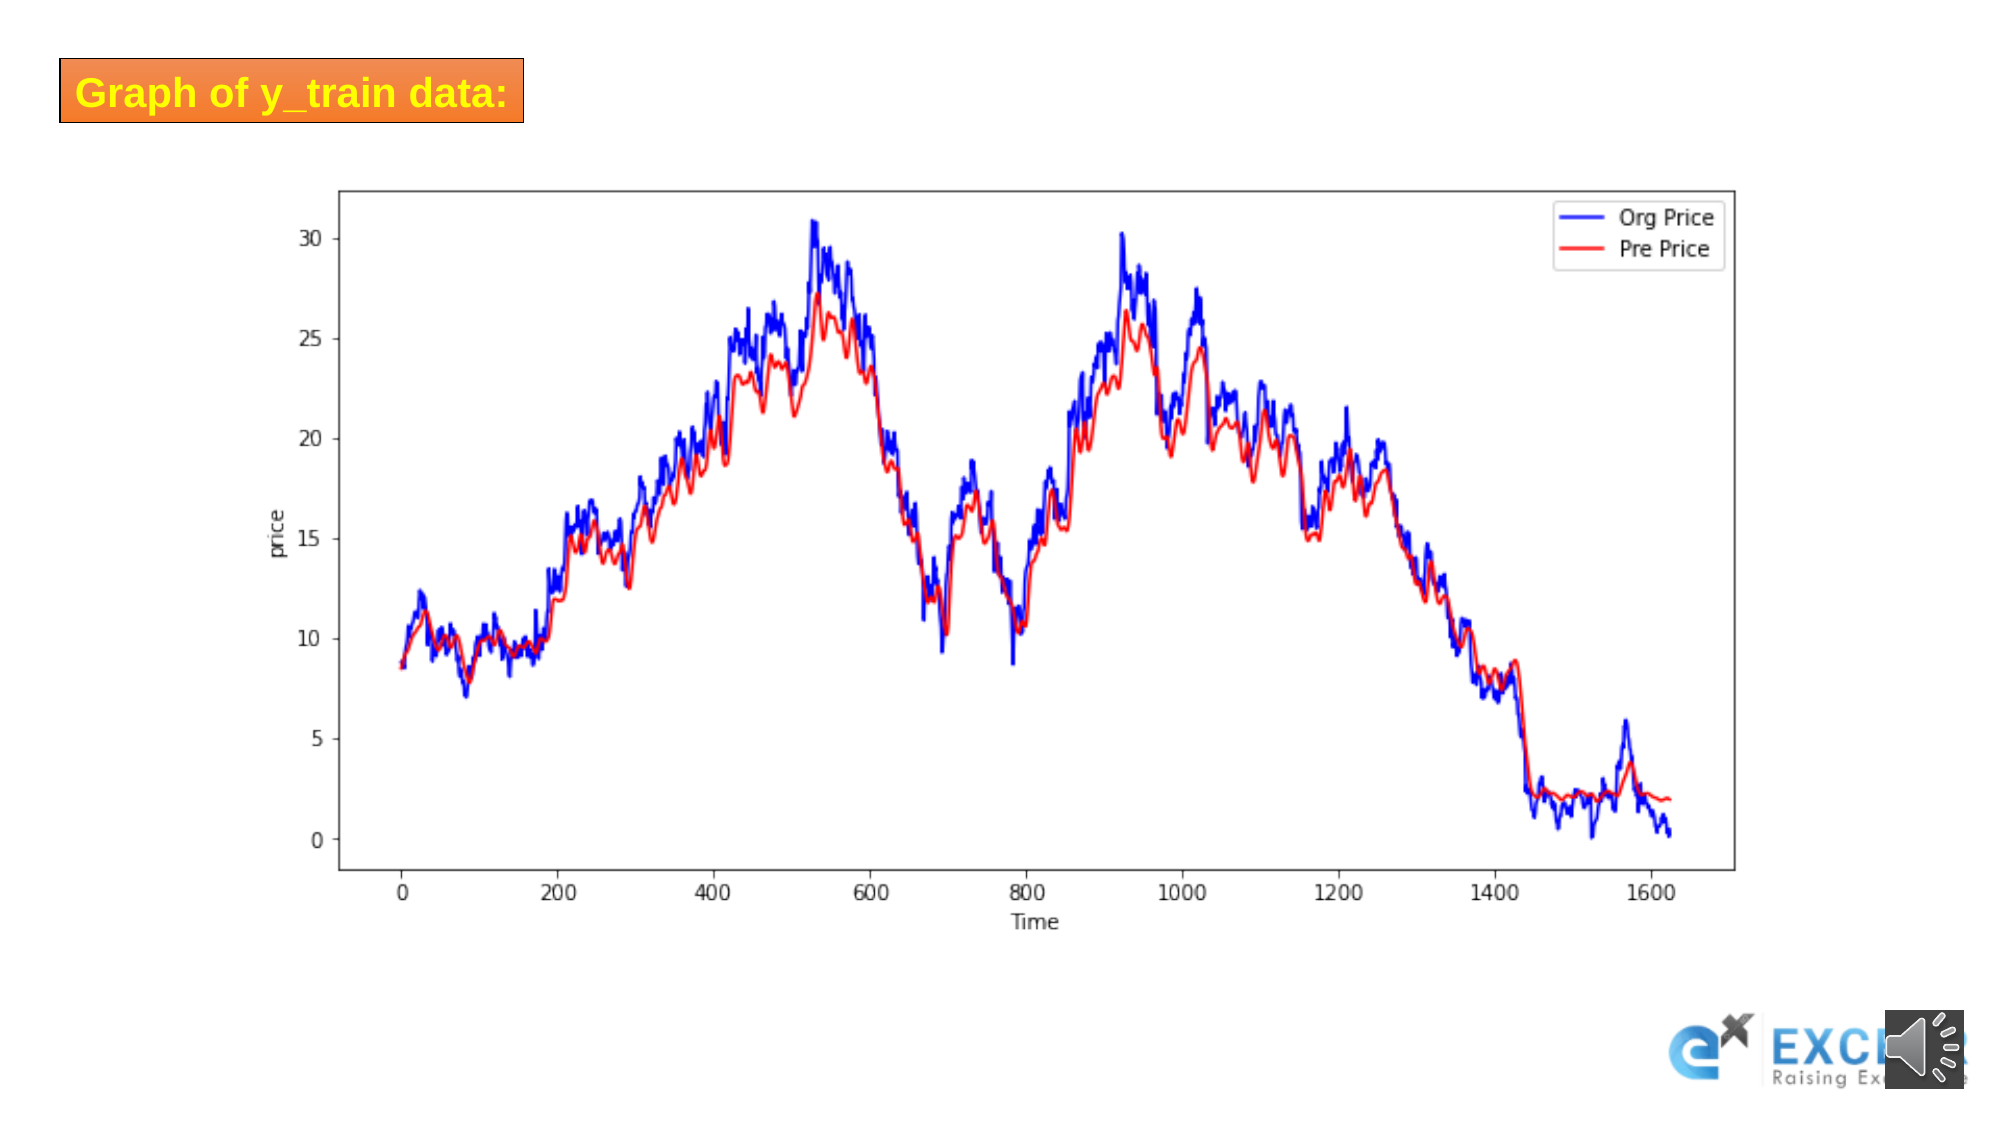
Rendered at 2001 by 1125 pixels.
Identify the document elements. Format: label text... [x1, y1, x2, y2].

picture [1634, 979, 2000, 1125]
text_box Graph of y_train data: [59, 58, 524, 123]
picture [253, 176, 1747, 949]
